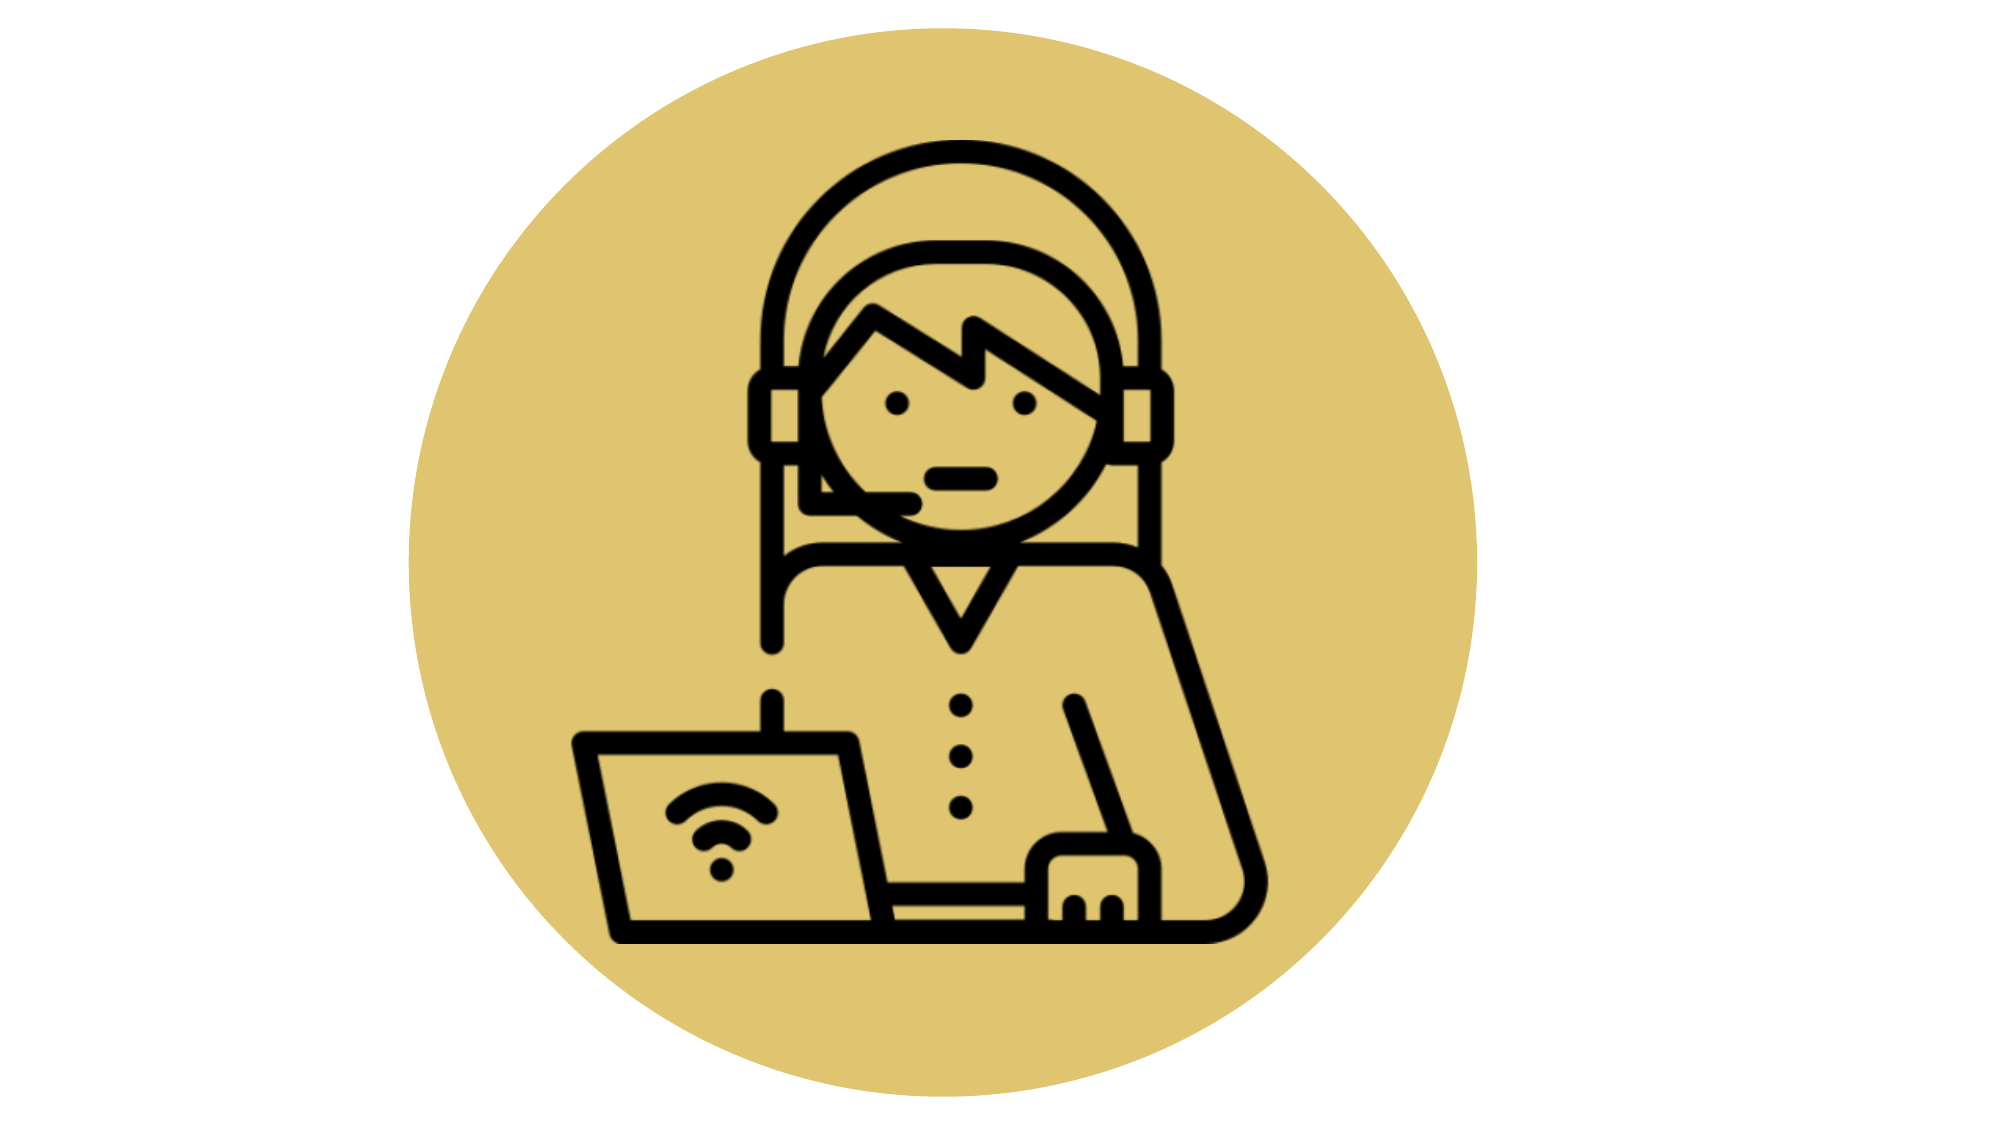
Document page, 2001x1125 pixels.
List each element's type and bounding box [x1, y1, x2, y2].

text_box [567, 944, 1319, 1098]
text_box [1322, 184, 1479, 941]
picture [518, 140, 1322, 944]
text_box [614, 27, 1272, 140]
text_box [407, 237, 518, 888]
